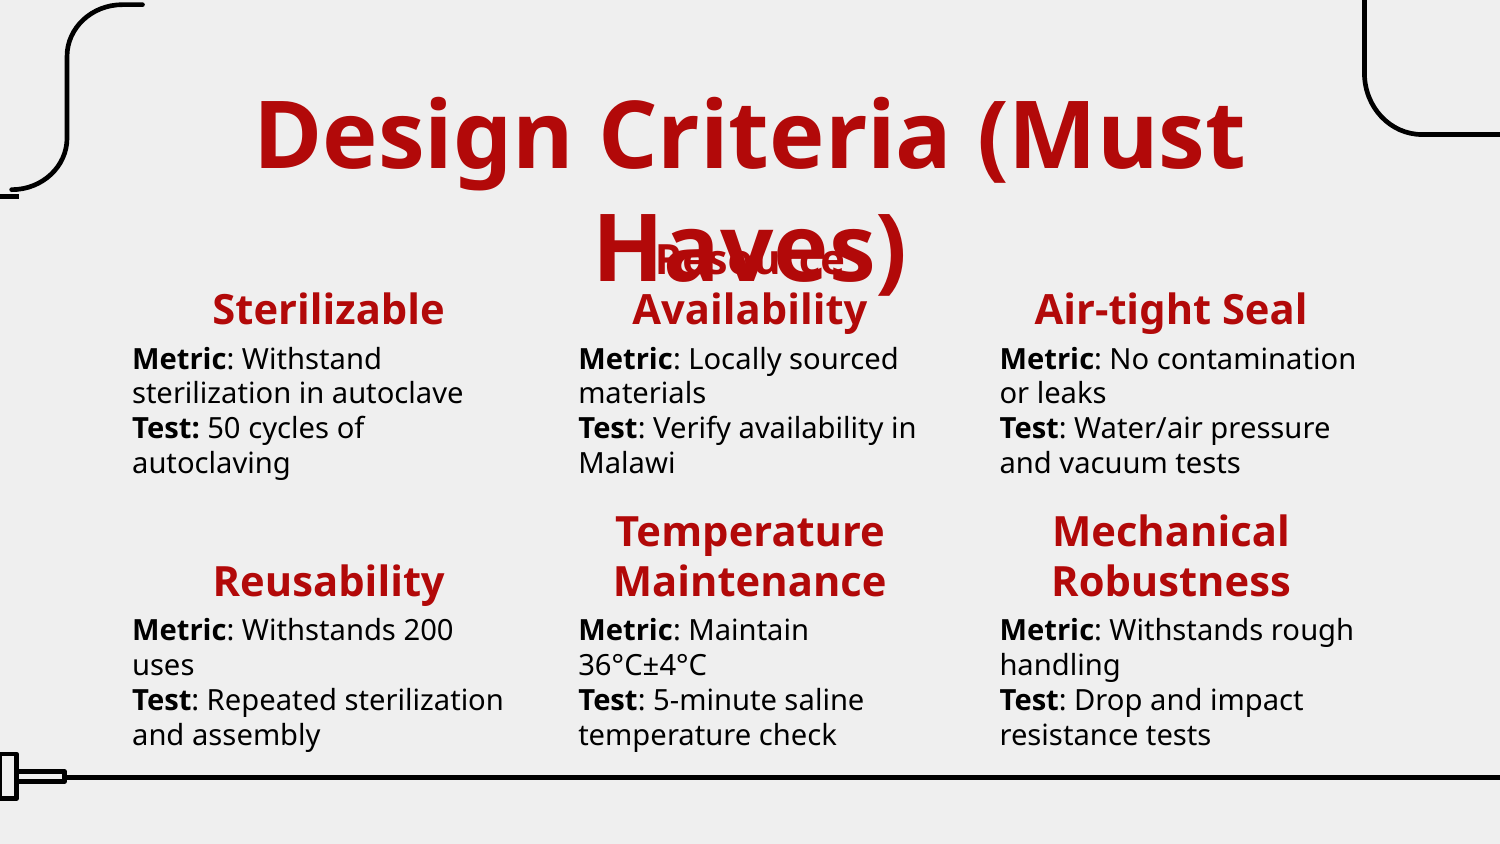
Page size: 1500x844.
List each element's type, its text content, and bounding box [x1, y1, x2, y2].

title Reusability [142, 539, 516, 596]
subtitle Metric: Locally sourced materials Test: Verify availability in Malawi [563, 324, 937, 492]
title Temperature Maintenance [563, 539, 937, 596]
title Air-tight Seal [984, 267, 1358, 324]
title Resource Availability [563, 267, 937, 324]
subtitle Metric: Maintain 36°C±4°C Test: 5-minute saline temperature check [563, 596, 946, 702]
subtitle Metric: Withstands rough handling Test: Drop and impact resistance tests [984, 596, 1383, 702]
subtitle Metric: Withstands 200 uses Test: Repeated sterilization and assembly [116, 596, 537, 702]
title Design Criteria (Must Haves) [116, 60, 1383, 195]
title Mechanical Robustness [984, 539, 1358, 596]
subtitle Metric: No contamination or leaks Test: Water/air pressure and vacuum tests [984, 324, 1383, 431]
subtitle Metric: Withstand sterilization in autoclave Test: 50 cycles of autoclaving [116, 324, 537, 492]
title Sterilizable [142, 267, 516, 324]
